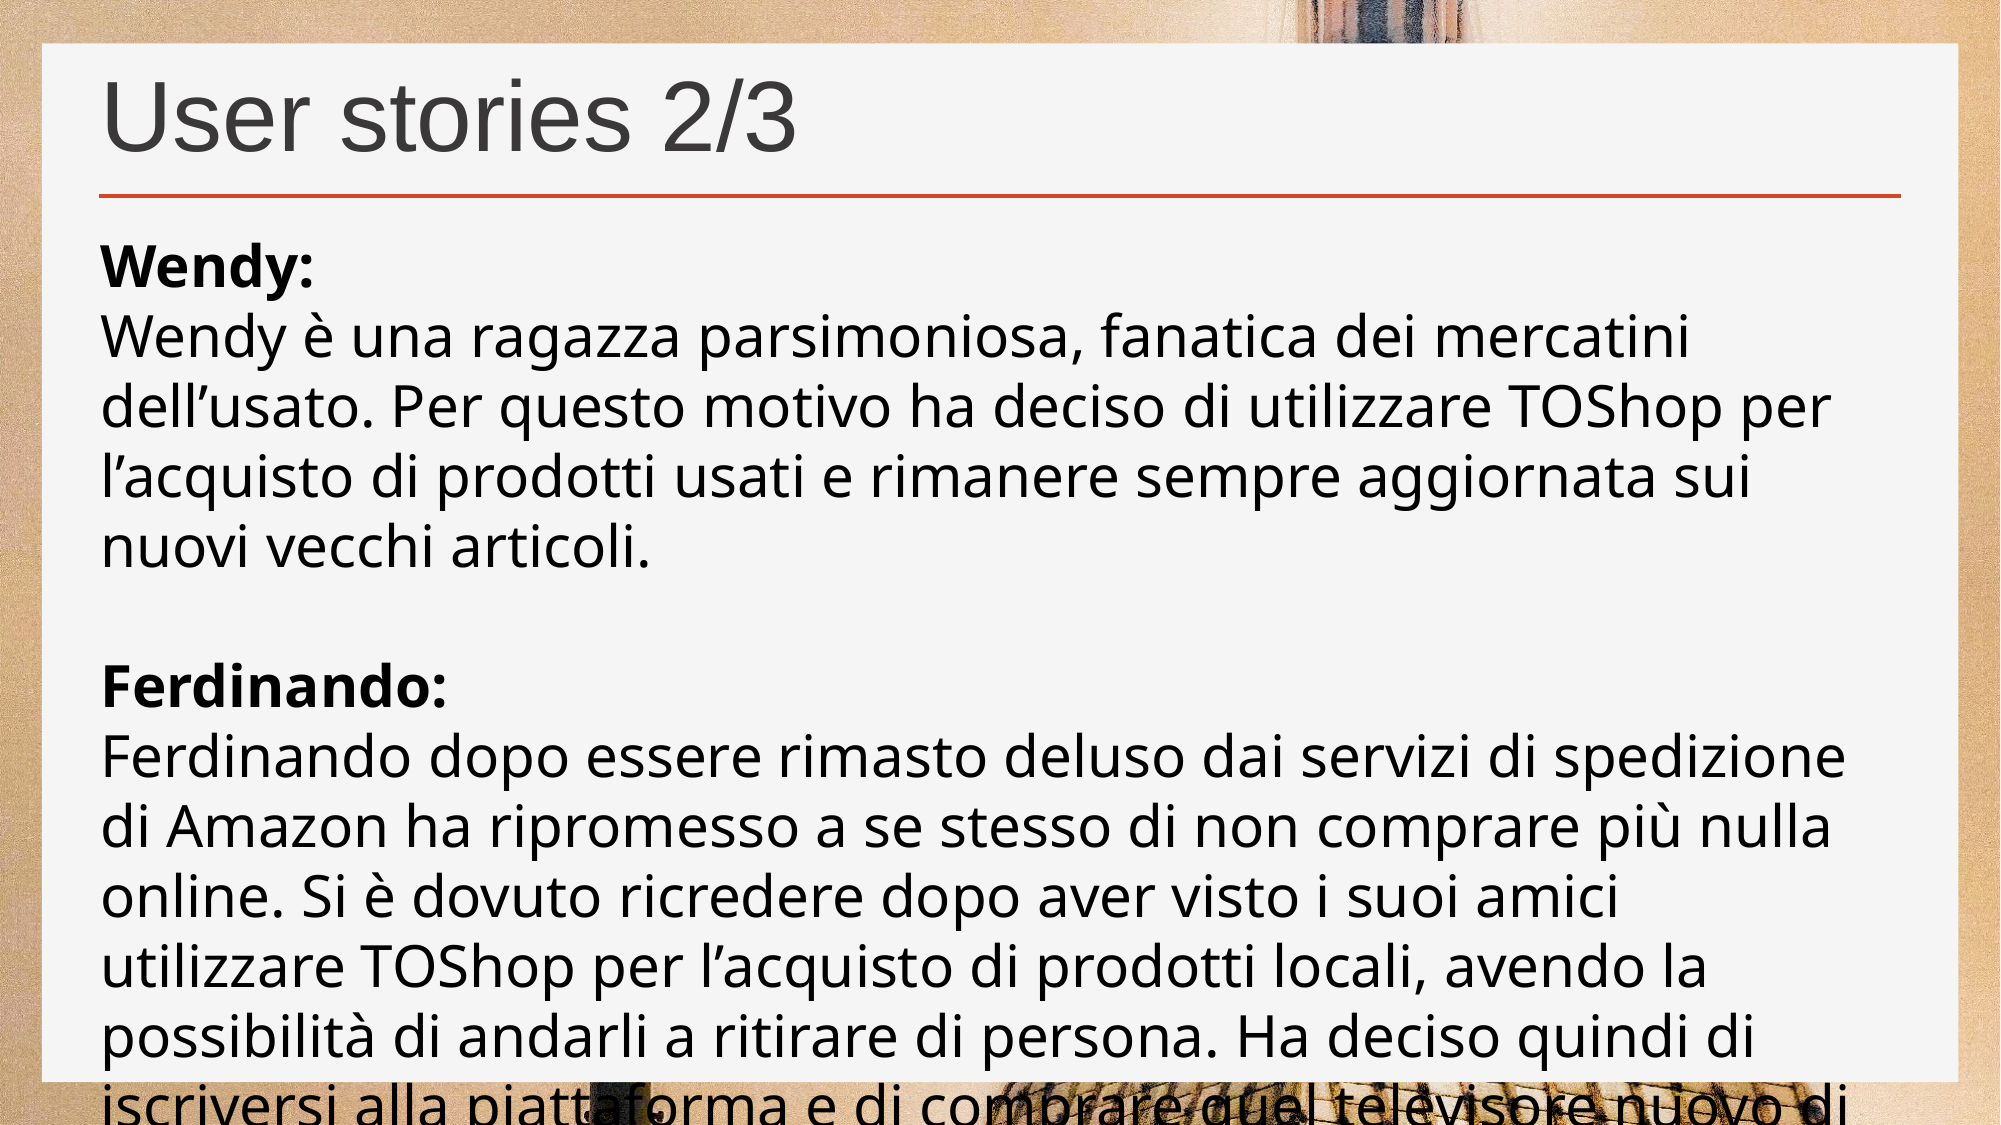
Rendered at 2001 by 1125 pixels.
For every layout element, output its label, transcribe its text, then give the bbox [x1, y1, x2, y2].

text_box Wendy: Wendy è una ragazza parsimoniosa, fanatica dei mercatini dell’usato. Per questo motivo ha deciso di utilizzare TOShop per l’acquisto di prodotti usati e rimanere sempre aggiornata sui nuovi vecchi articoli. Ferdinando: Ferdinando dopo essere rimasto deluso dai servizi di spedizione di Amazon ha ripromesso a se stesso di non comprare più nulla online. Si è dovuto ricredere dopo aver visto i suoi amici utilizzare TOShop per l’acquisto di prodotti locali, avendo la possibilità di andarli a ritirare di persona. Ha deciso quindi di iscriversi alla piattaforma e di comprare quel televisore nuovo di cui aveva bisogno. [85, 222, 1886, 1125]
title User stories 2/3 [85, 73, 1214, 179]
picture [0, 0, 2001, 1125]
